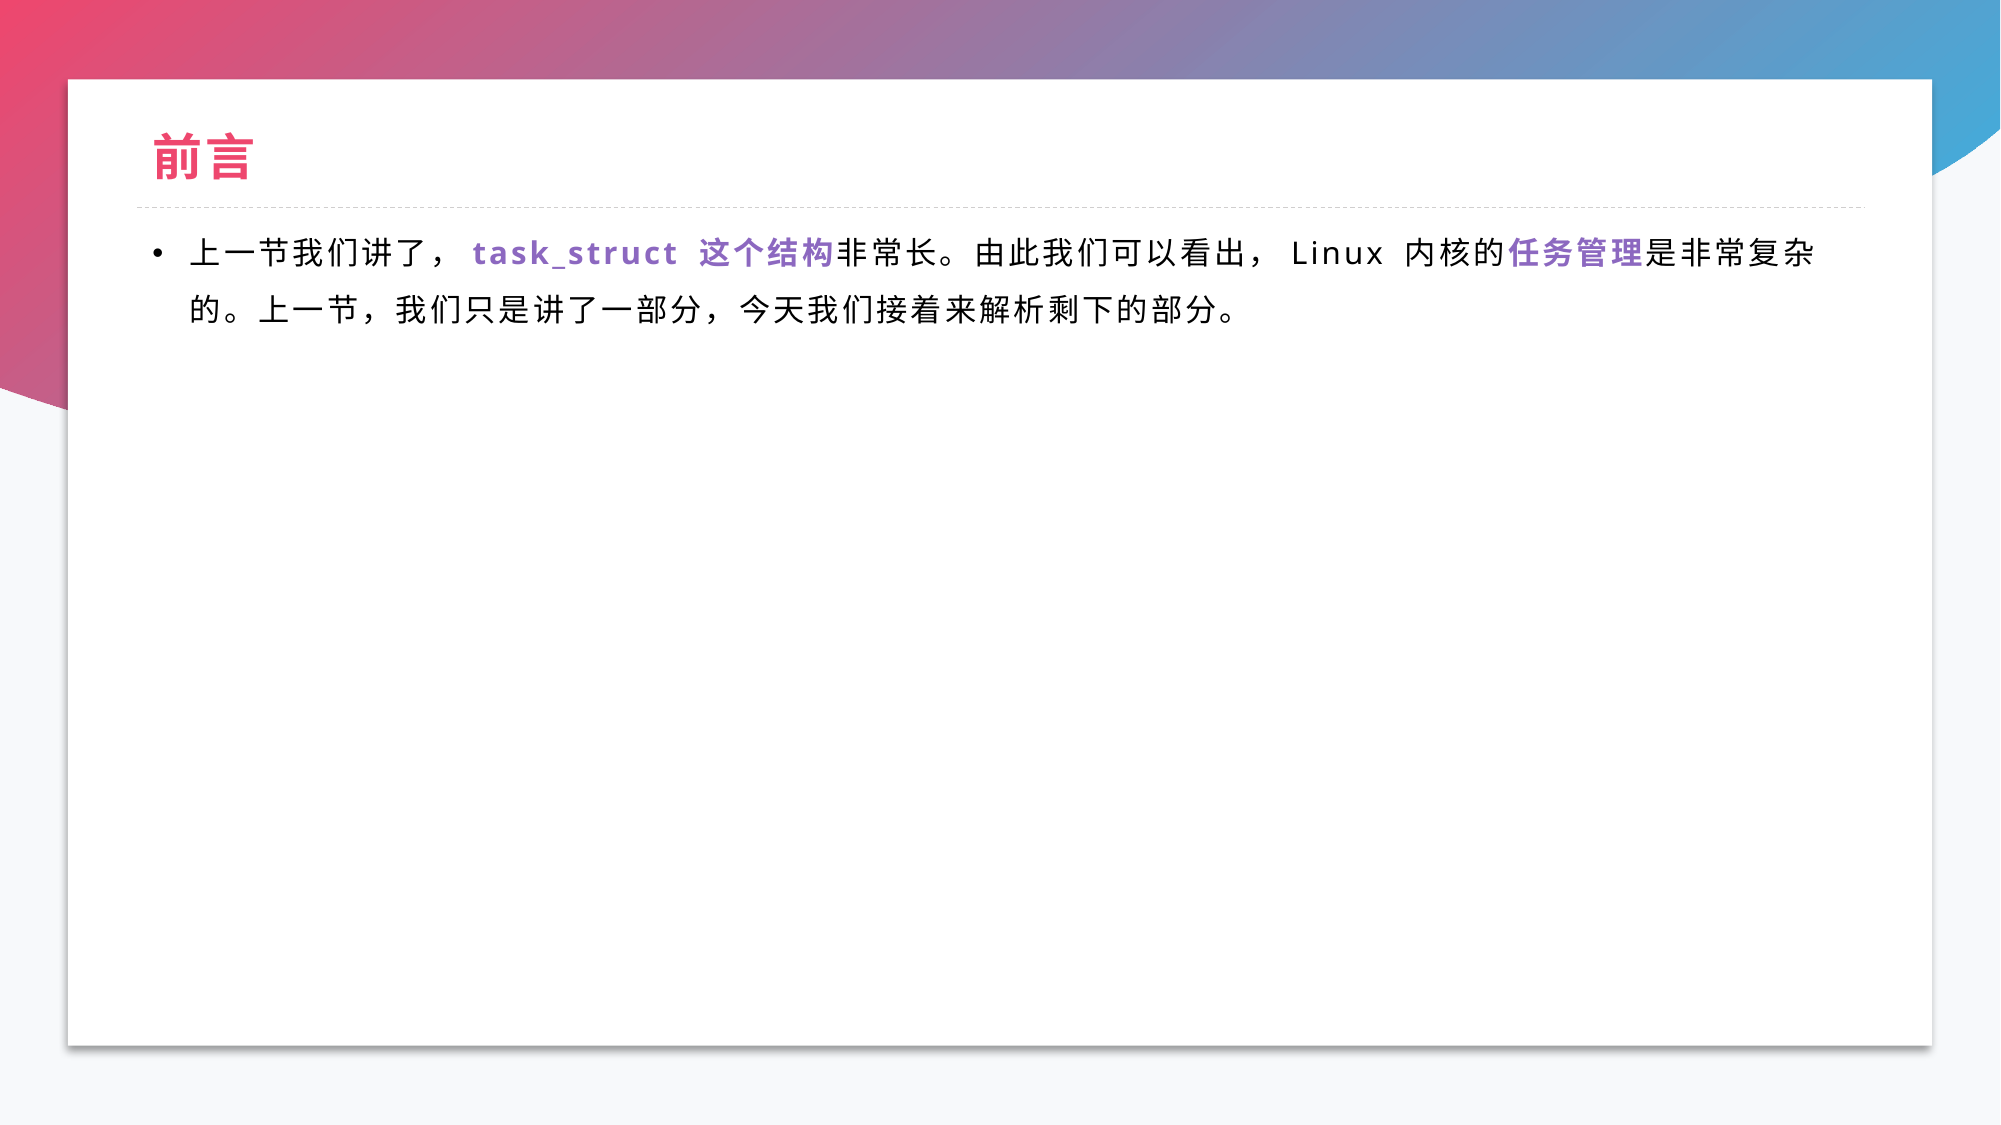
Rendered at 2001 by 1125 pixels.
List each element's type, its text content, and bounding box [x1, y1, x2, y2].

list 上一节我们讲了，task_struct 这个结构非常长。由此我们可以看出，Linux 内核的任务管理是非常复杂的。上一节，我们只是讲了一部分，今天我们接着来解析剩下的部分。 [137, 207, 1864, 1014]
title 前言 [137, 111, 1863, 208]
